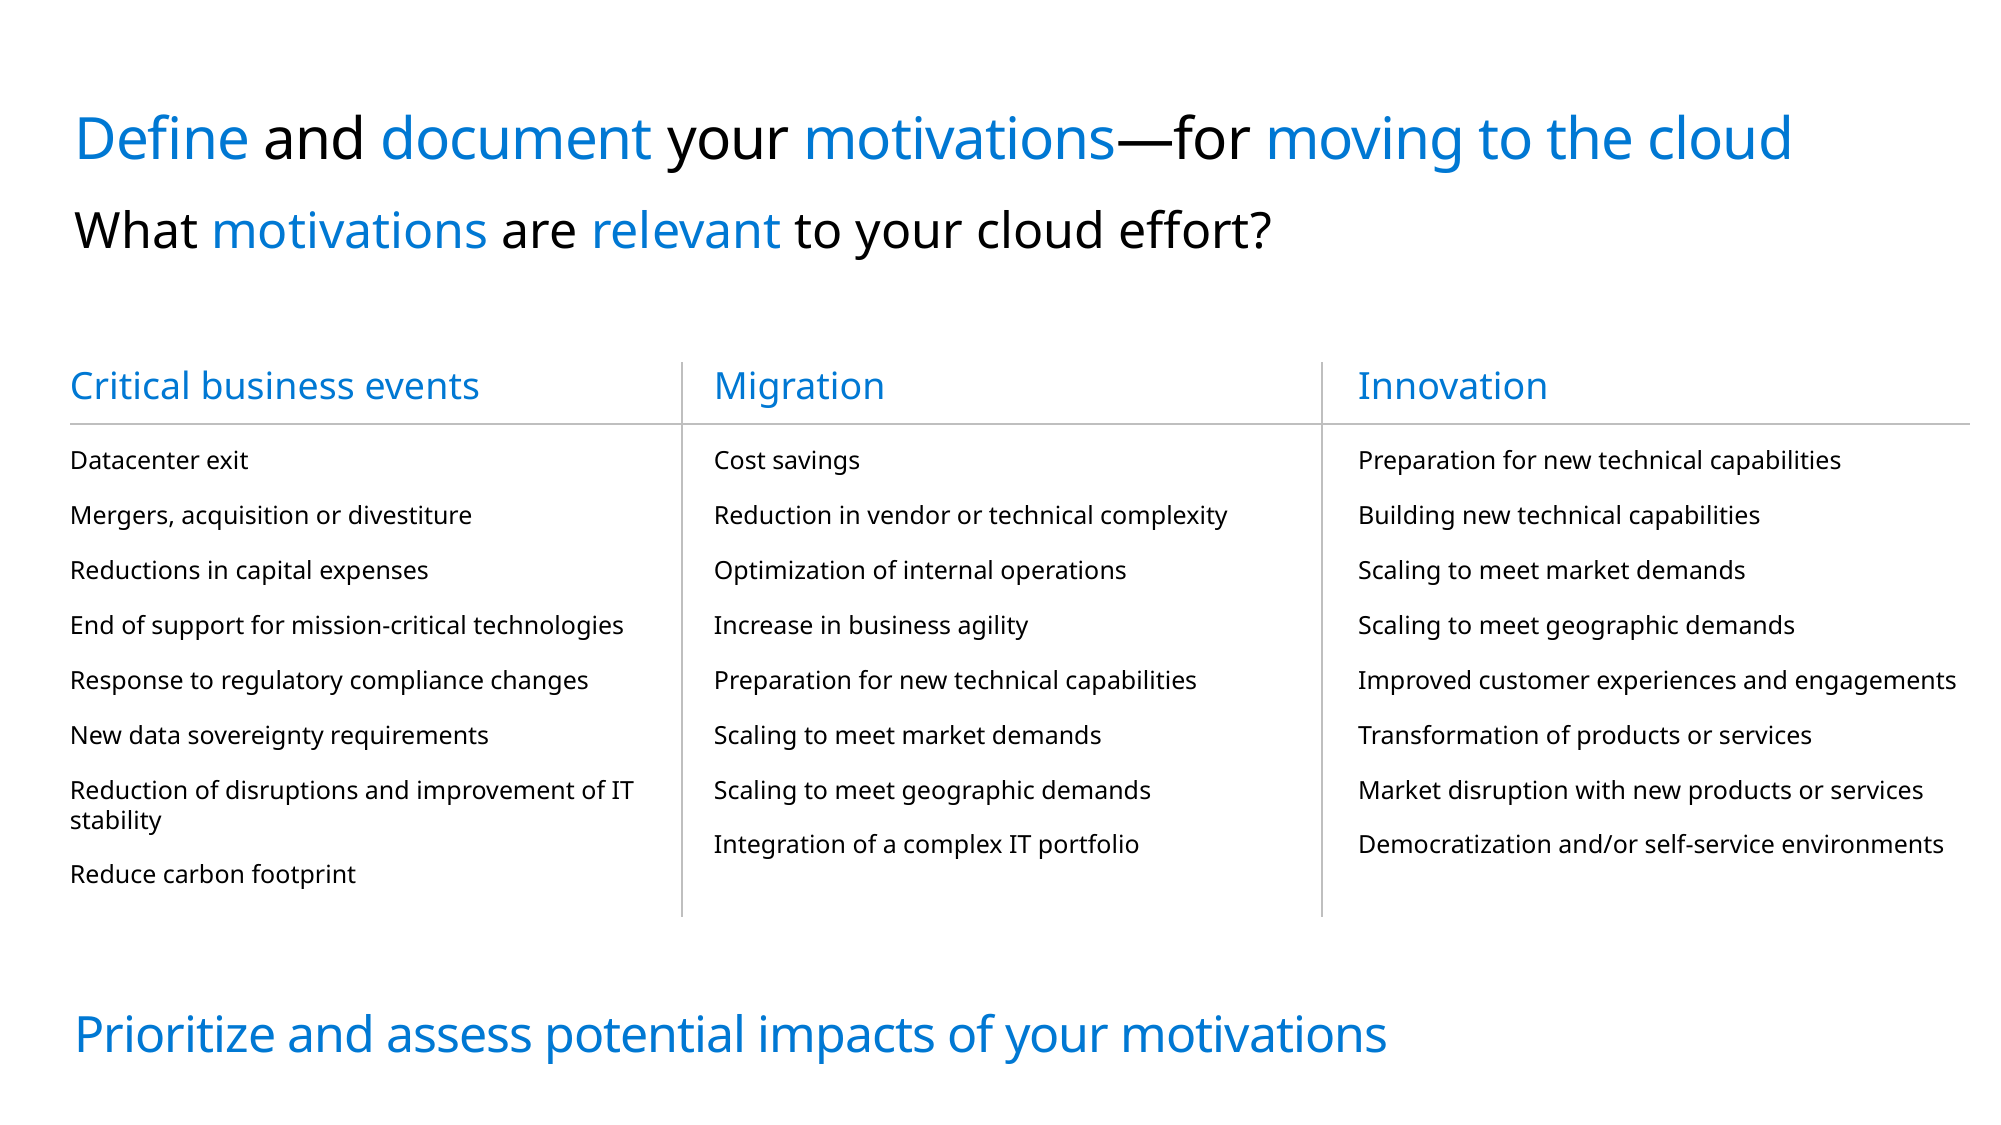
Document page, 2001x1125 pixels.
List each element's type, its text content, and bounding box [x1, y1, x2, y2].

text_box Prioritize and assess potential impacts of your motivations [44, 985, 1434, 1088]
text_box Migration Cost savings Reduction in vendor or technical complexity Optimization of internal operations Increase in business agility Preparation for new technical capabilities Scaling to meet market demands Scaling to meet geographic demands Integration of a complex IT portfolio [714, 425, 1321, 697]
text_box Migration Cost savings Reduction in vendor or technical complexity Optimization of internal operations Increase in business agility Preparation for new technical capabilities Scaling to meet market demands Scaling to meet geographic demands Integration of a complex IT portfolio [714, 362, 1321, 423]
text_box Innovation Preparation for new technical capabilities Building new technical capabilities Scaling to meet market demands Scaling to meet geographic demands Improved customer experiences and engagements Transformation of products or services Market disruption with new products or services Democratization and/or self-service environments [1358, 362, 1970, 423]
title Define and document your motivations—for moving to the cloud [74, 101, 1930, 173]
list Critical business events Datacenter exit Mergers, acquisition or divestiture Reductions in capital expenses End of support for mission-critical technologies Response to regulatory compliance changes New data sovereignty requirements Reduction of disruptions and improvement of IT stability Reduce carbon footprint [70, 425, 681, 895]
list Critical business events Datacenter exit Mergers, acquisition or divestiture Reductions in capital expenses End of support for mission-critical technologies Response to regulatory compliance changes New data sovereignty requirements Reduction of disruptions and improvement of IT stability Reduce carbon footprint [70, 362, 681, 423]
text_box What motivations are relevant to your cloud effort? [74, 198, 1997, 259]
text_box Innovation Preparation for new technical capabilities Building new technical capabilities Scaling to meet market demands Scaling to meet geographic demands Improved customer experiences and engagements Transformation of products or services Market disruption with new products or services Democratization and/or self-service environments [1358, 425, 1970, 673]
